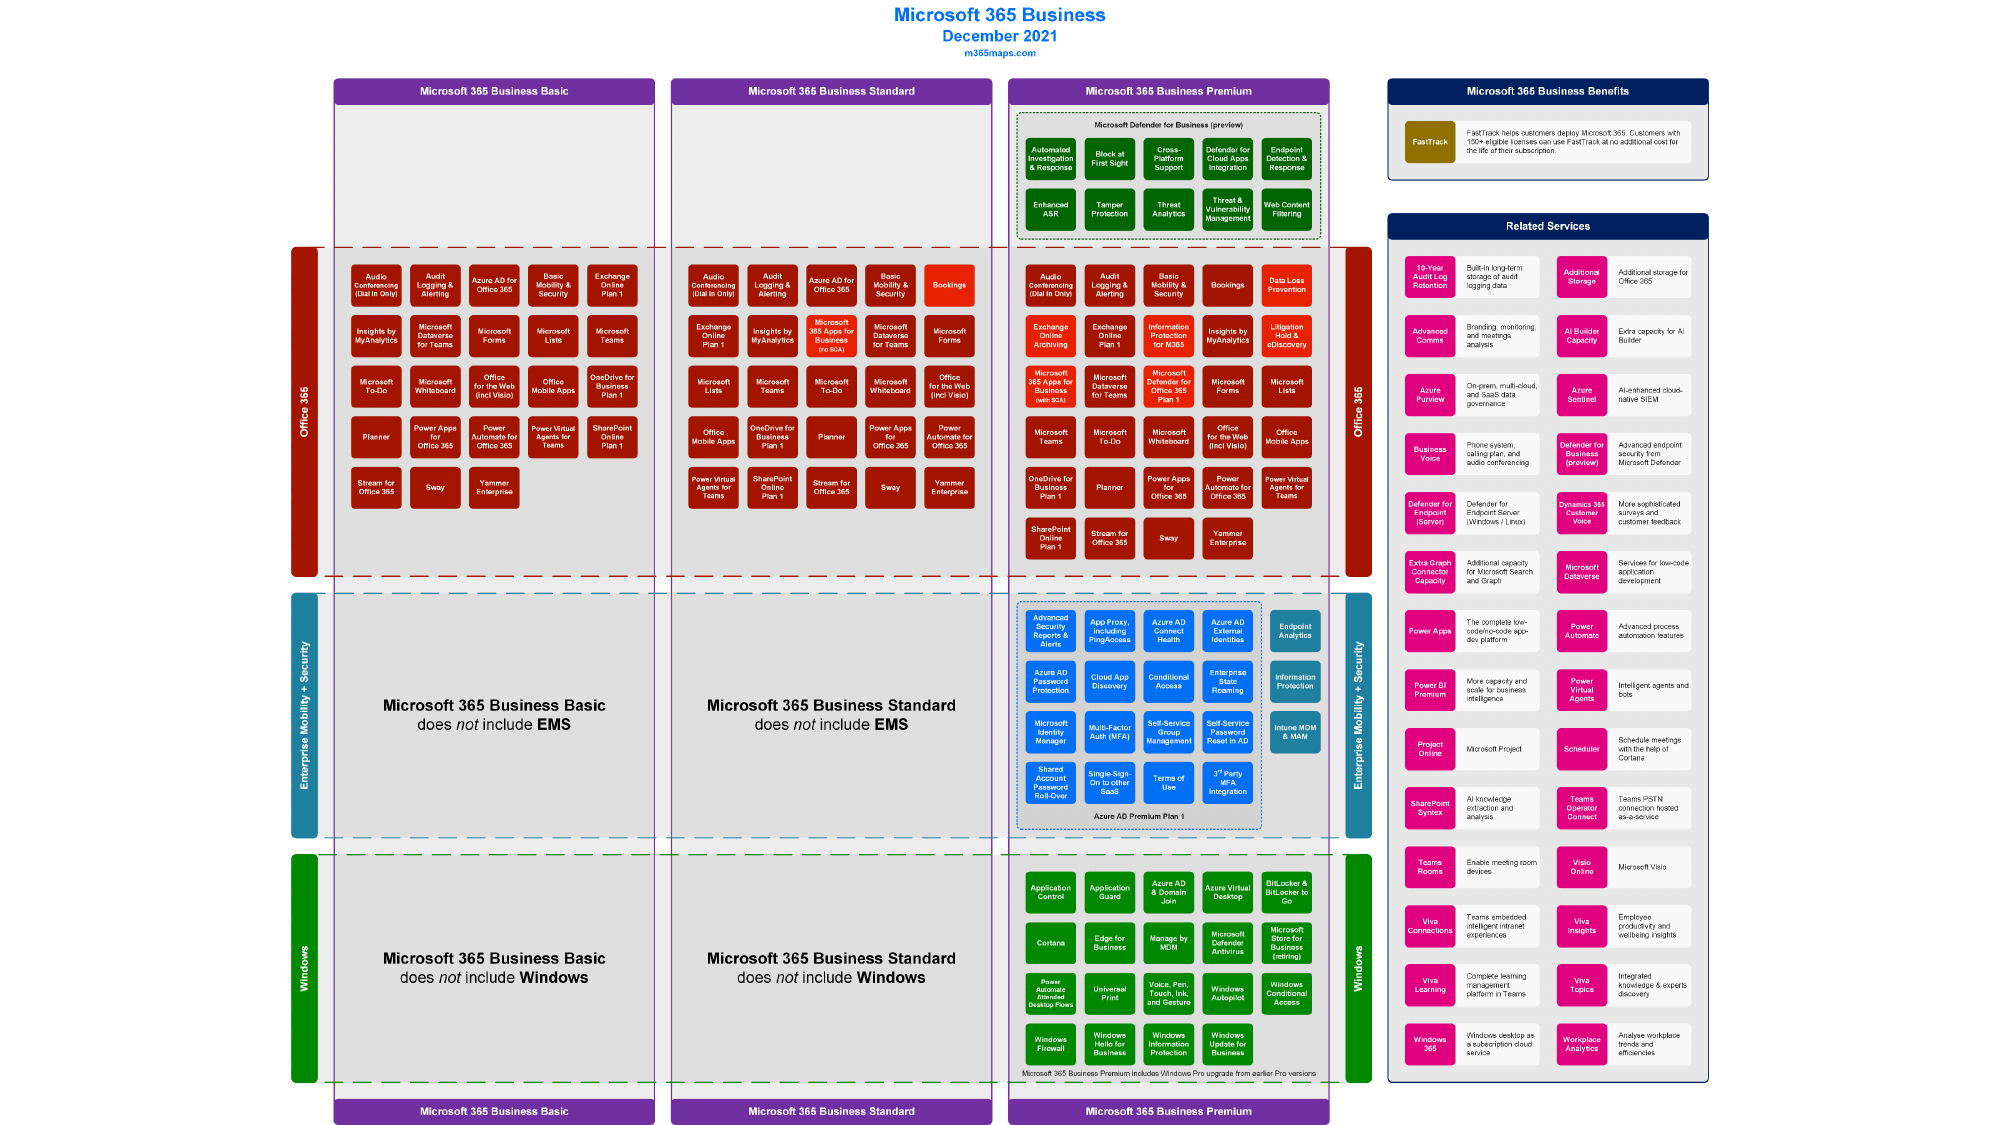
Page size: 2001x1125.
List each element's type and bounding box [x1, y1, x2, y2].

picture [291, 0, 1709, 1125]
